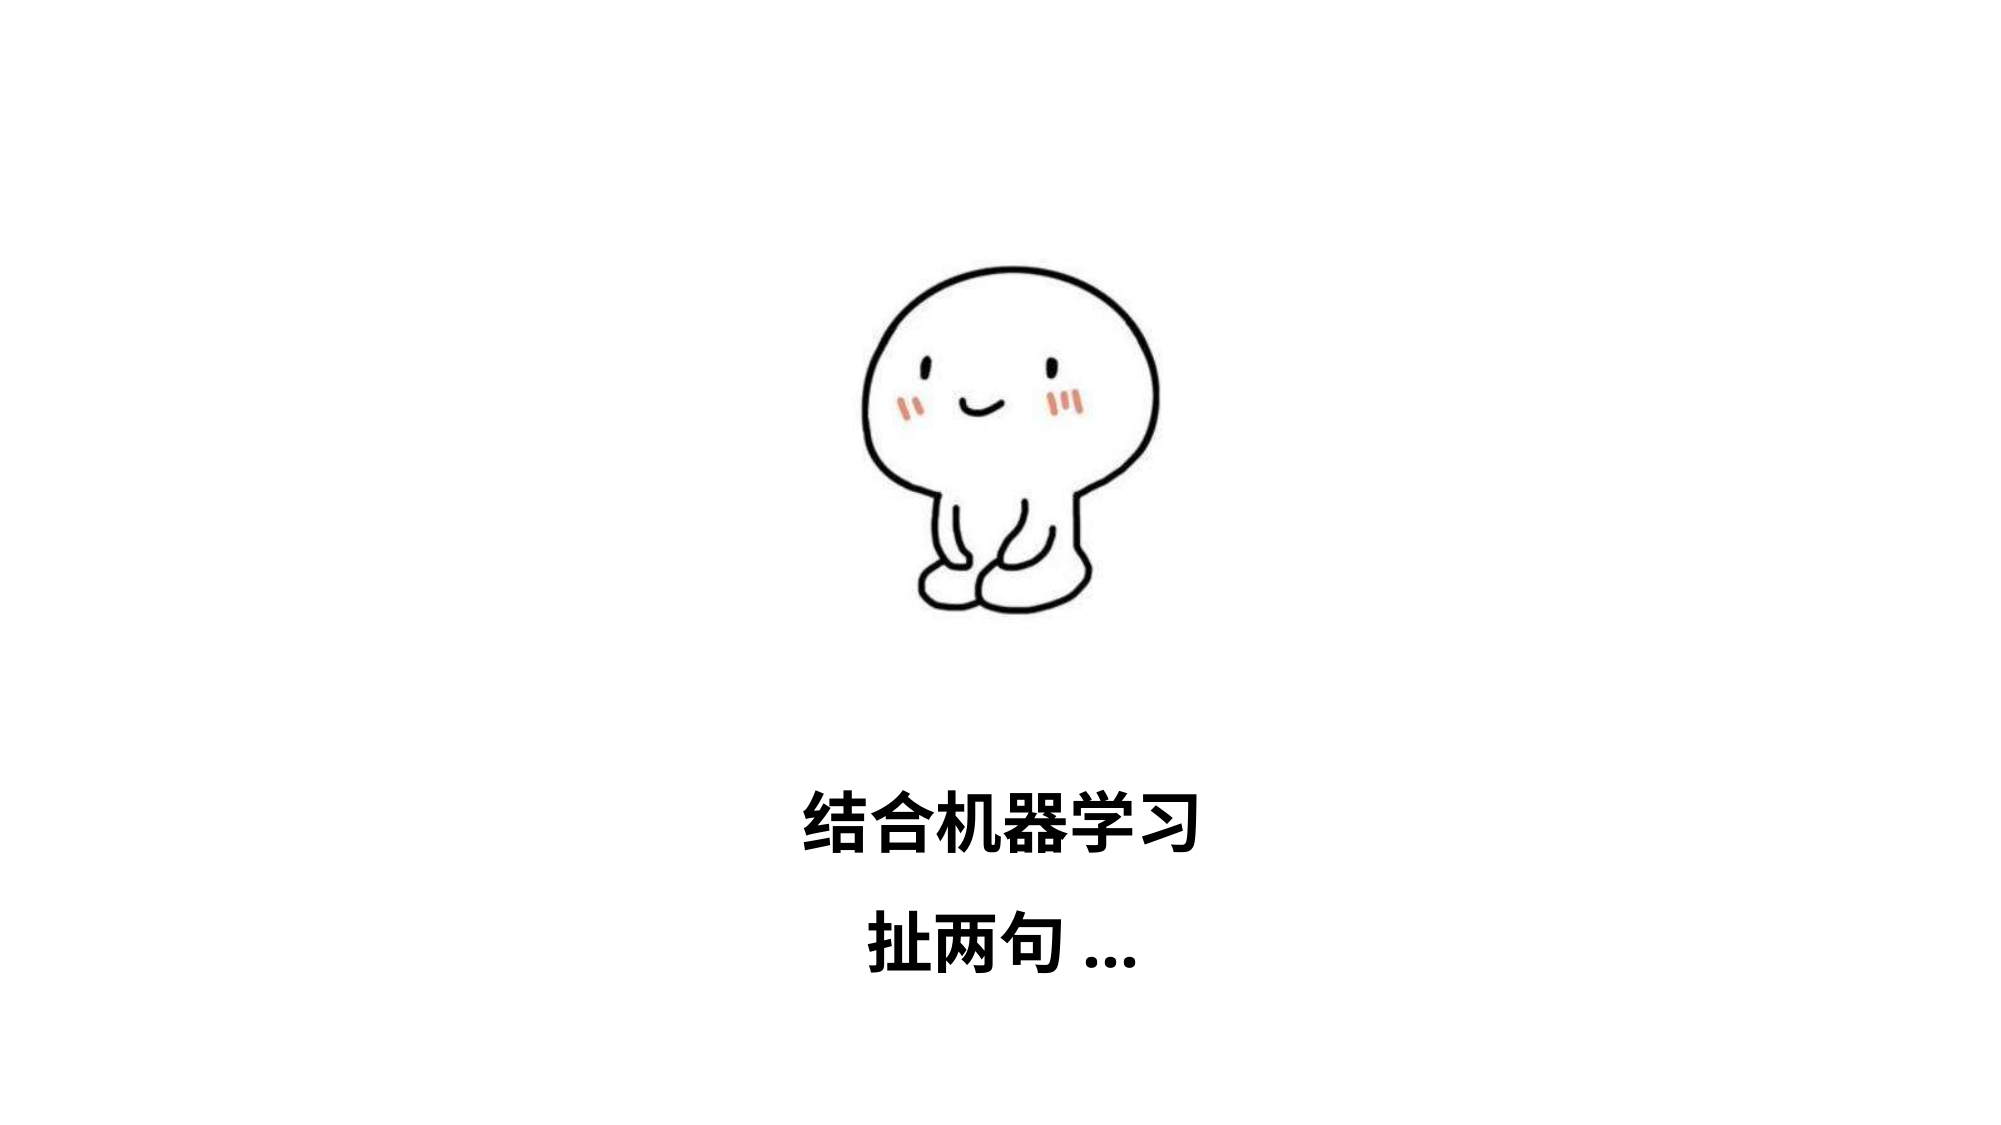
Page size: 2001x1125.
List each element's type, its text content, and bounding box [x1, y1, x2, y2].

picture [792, 189, 1208, 661]
title 结合机器学习 扯两句... [150, 121, 1855, 1068]
